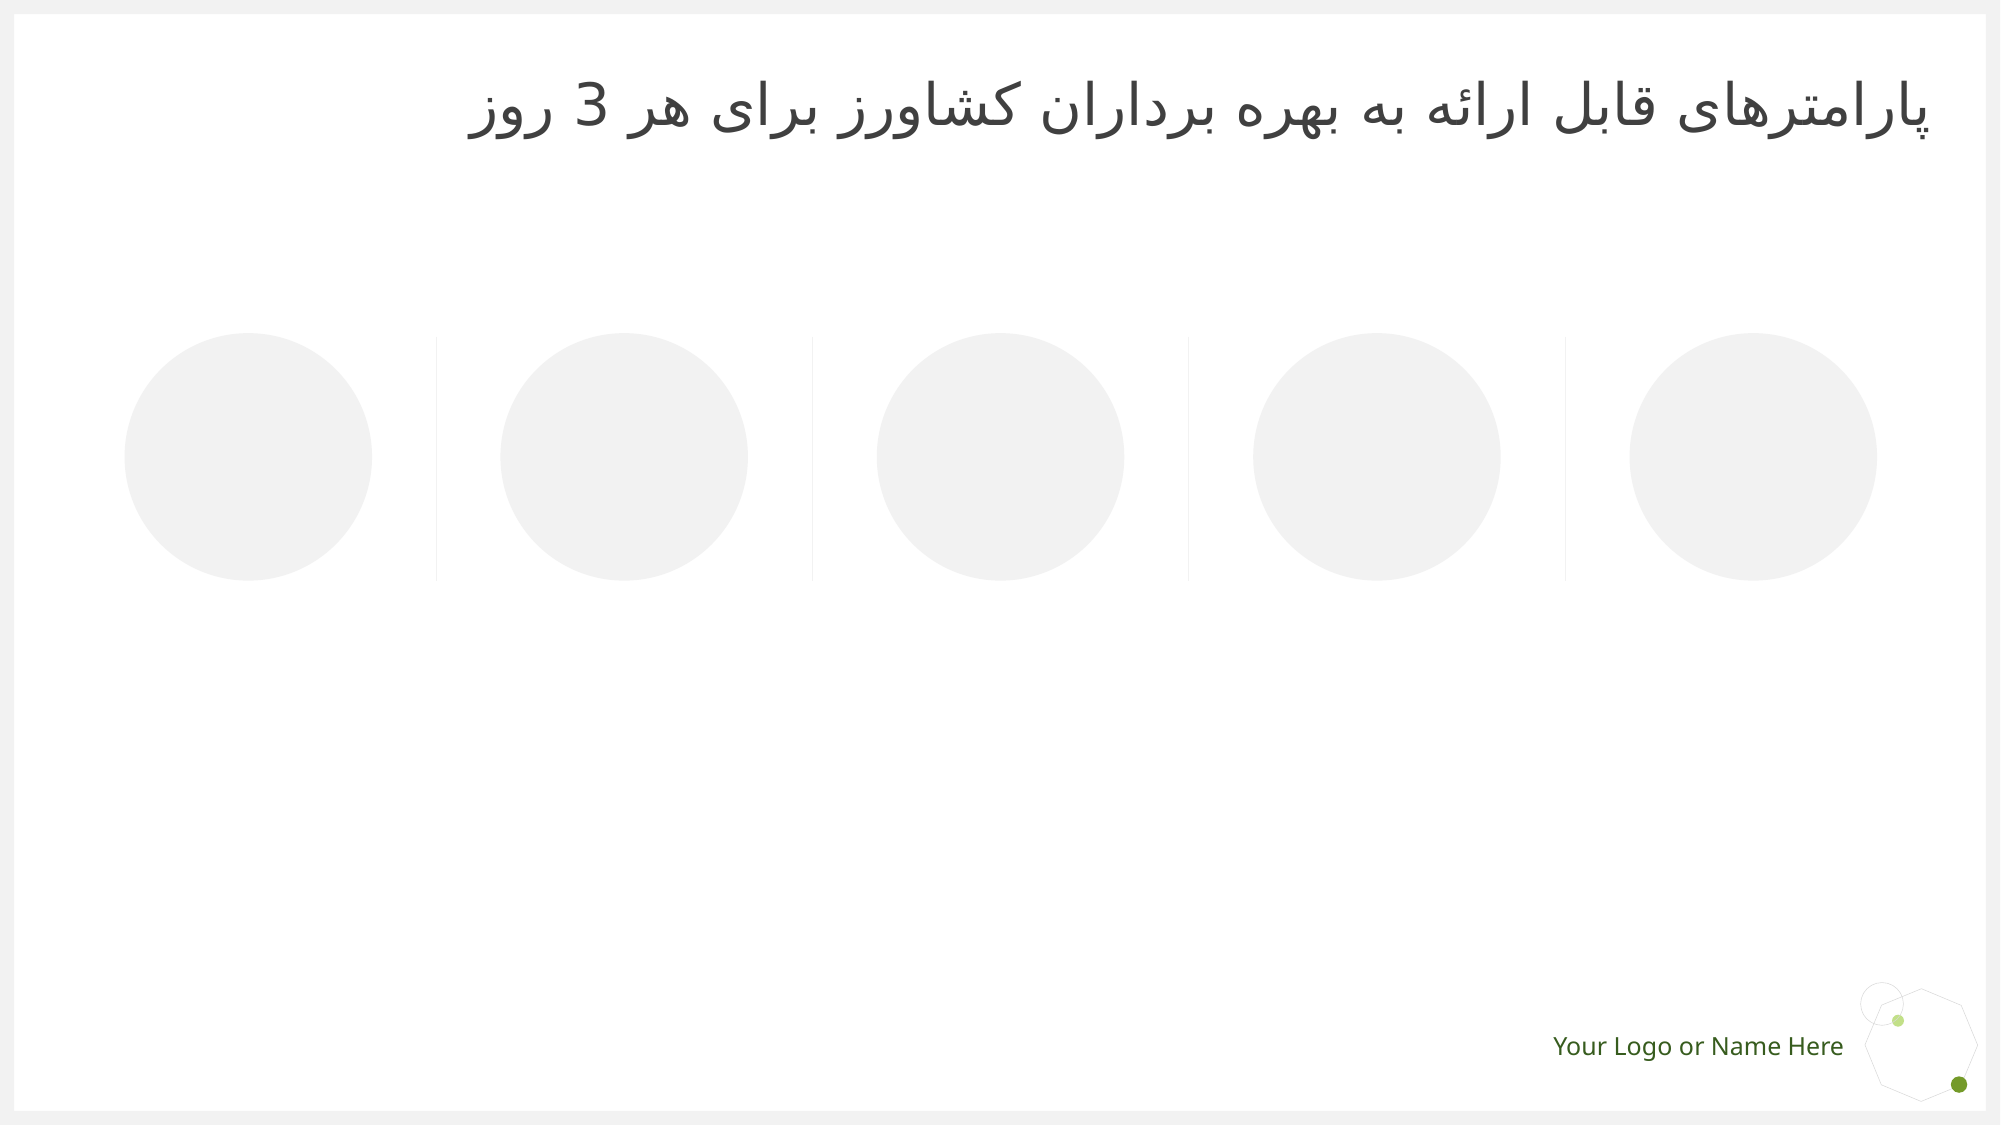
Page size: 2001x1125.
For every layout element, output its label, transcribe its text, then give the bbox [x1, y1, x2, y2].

title پارامترهای قابل ارائه به بهره برداران کشاورز برای هر 3 روز [70, 70, 1932, 142]
